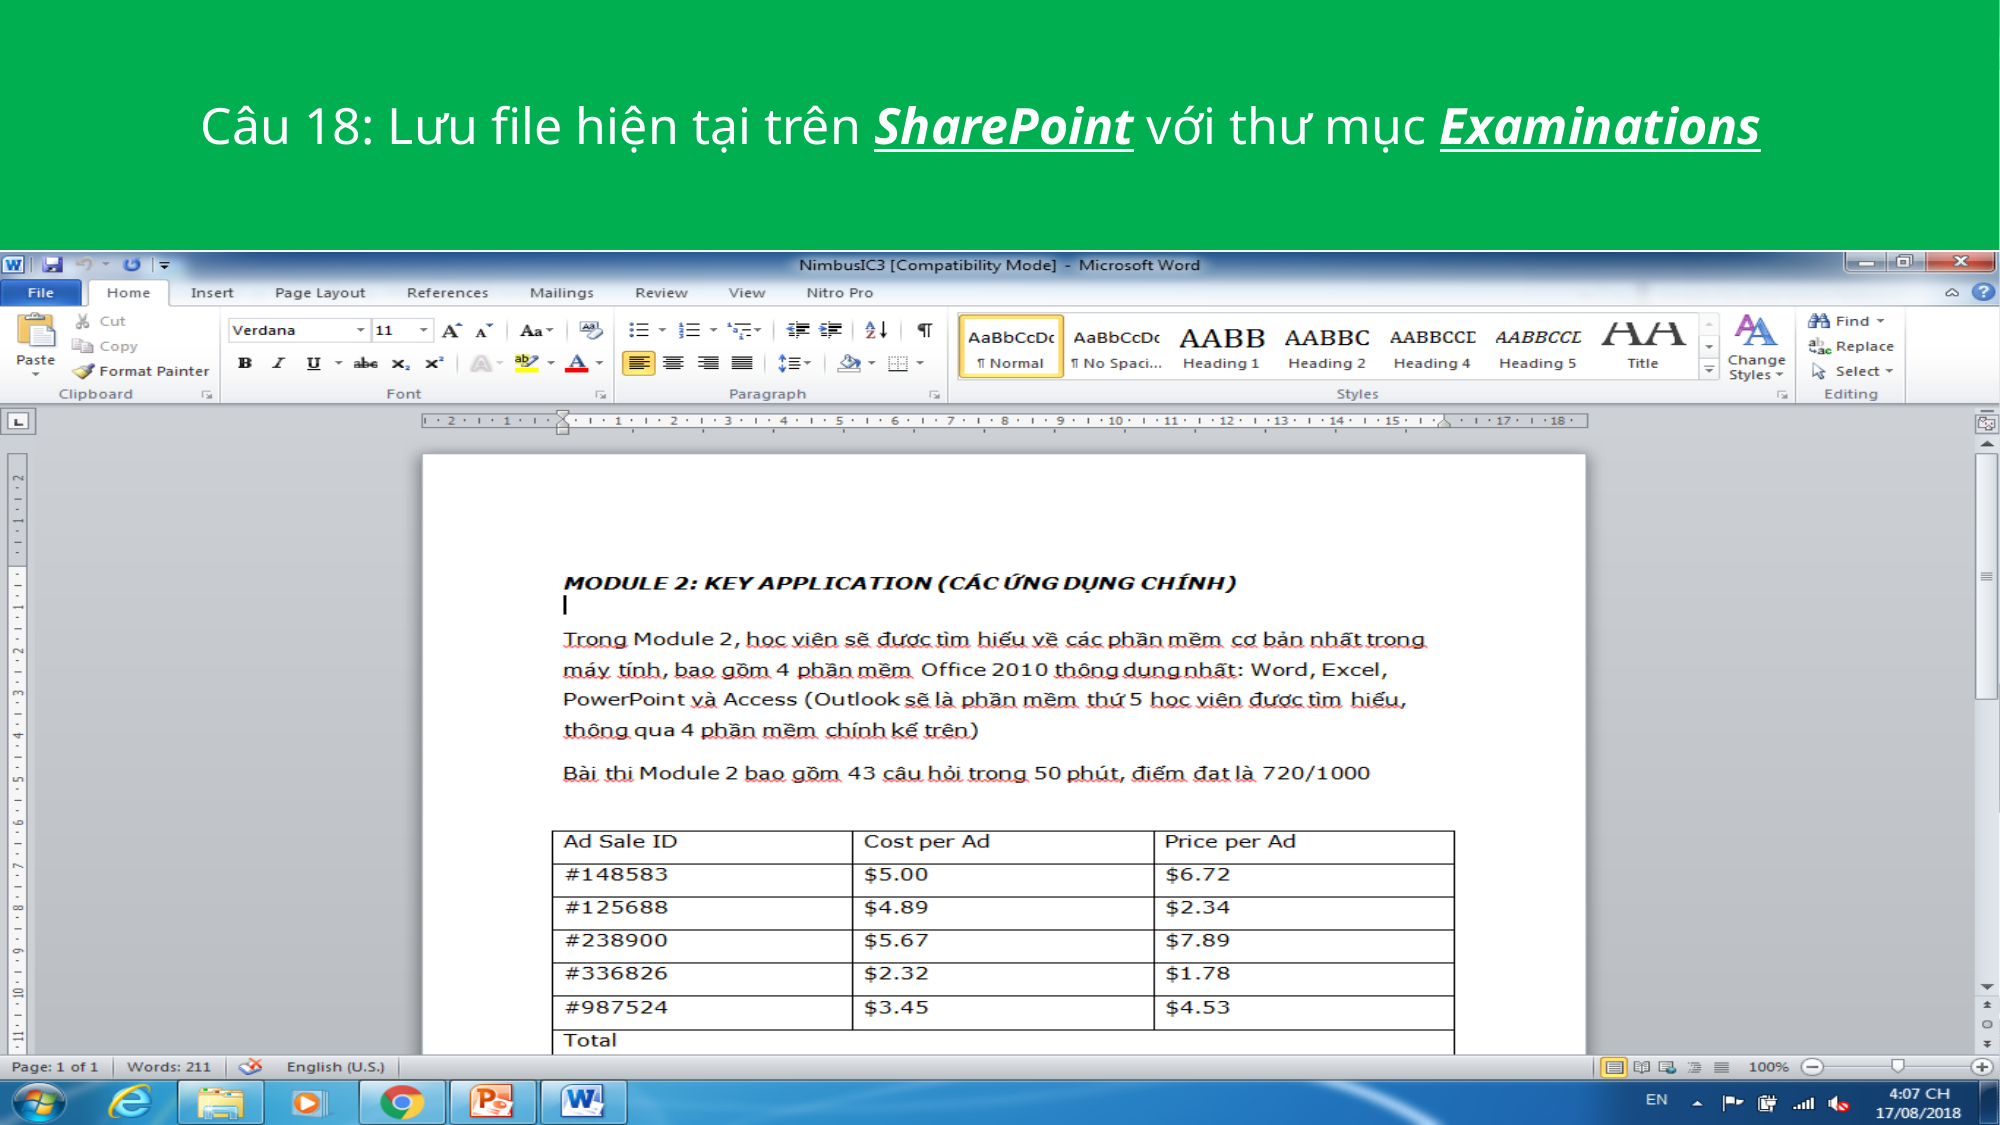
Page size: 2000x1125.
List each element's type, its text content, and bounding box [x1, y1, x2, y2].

text_box Câu 18: Lưu file hiện tại trên SharePoint với thư mục Examinations [0, 87, 1963, 163]
picture [0, 252, 2000, 1125]
text_box [0, 0, 2000, 251]
